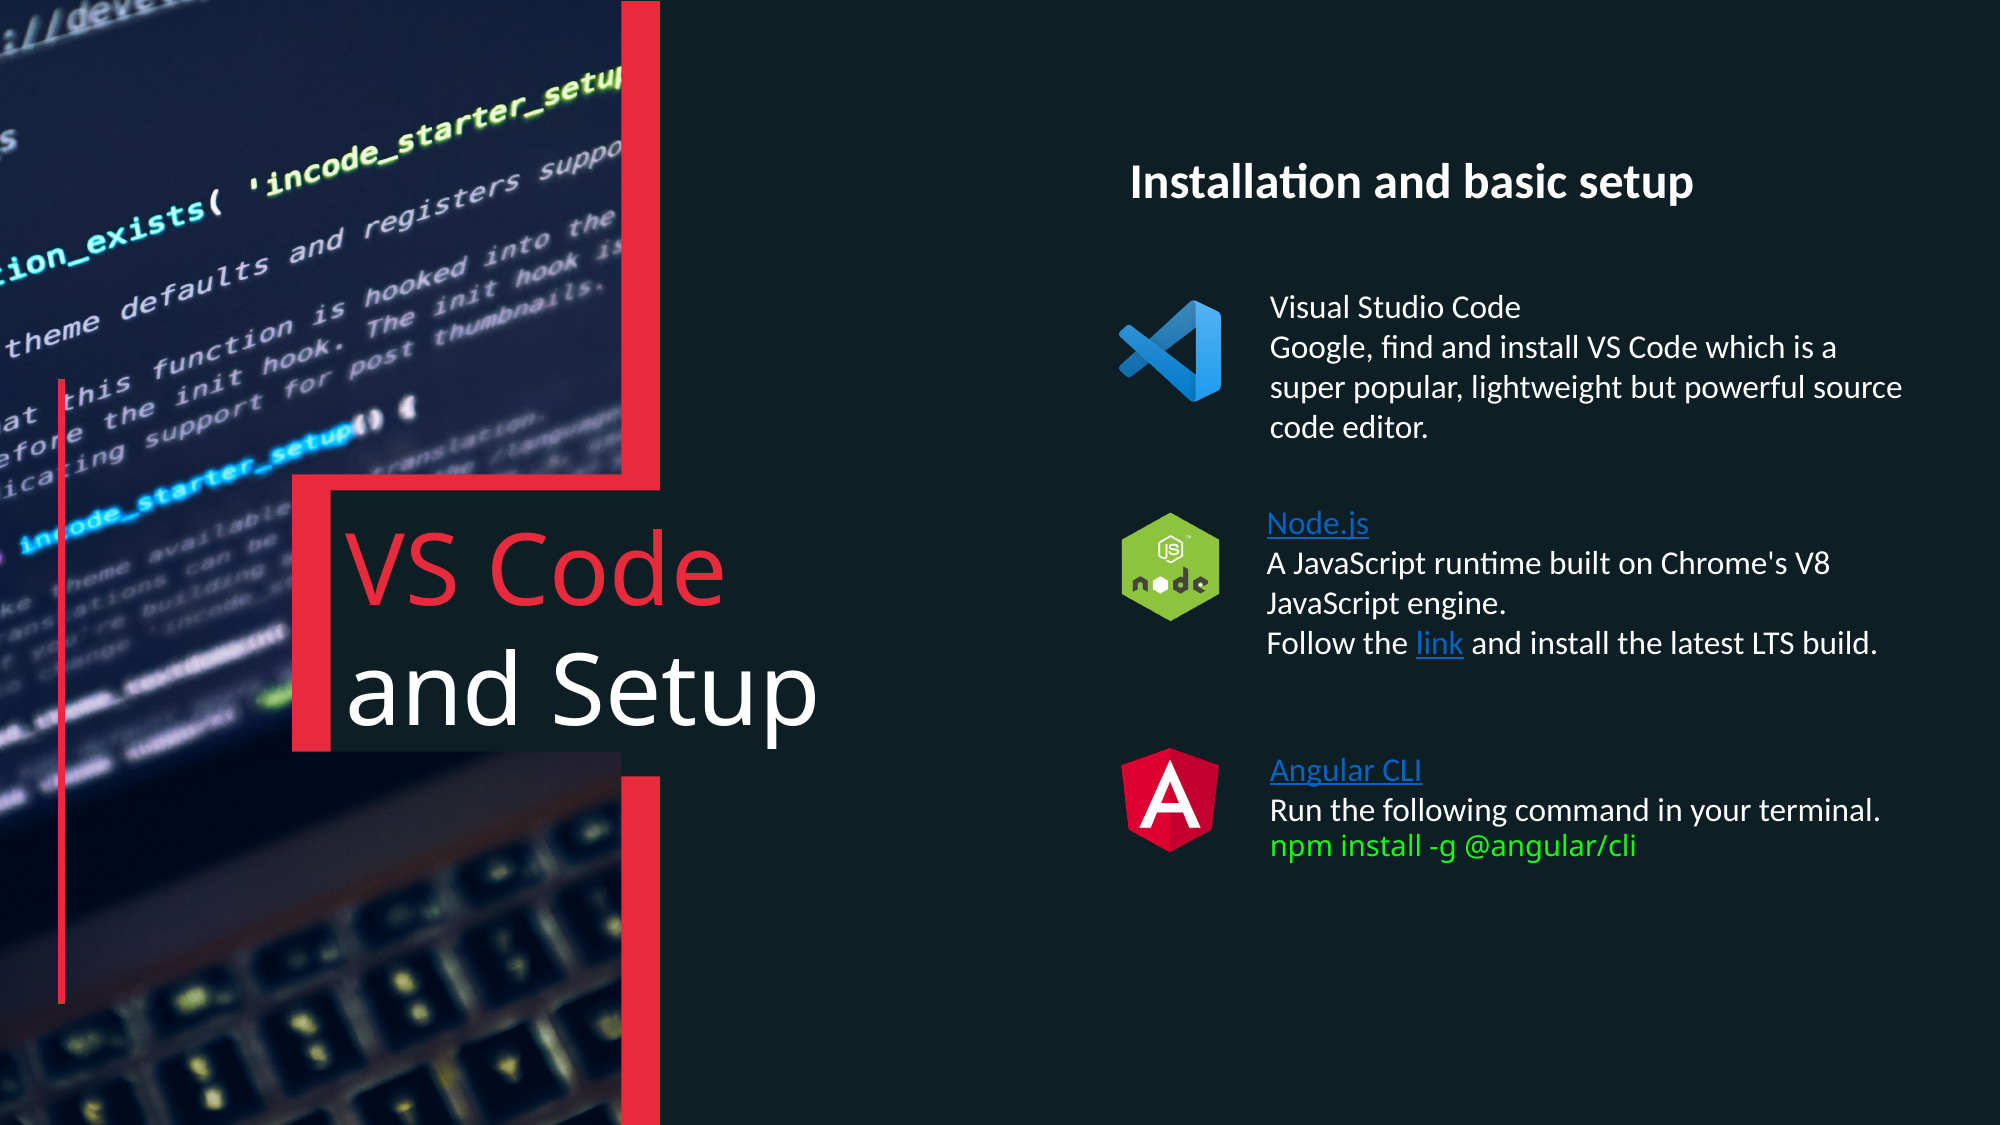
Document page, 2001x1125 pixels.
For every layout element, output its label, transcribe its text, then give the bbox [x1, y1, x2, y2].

text_box [622, 1, 661, 491]
picture [0, 0, 622, 1125]
text_box Visual Studio Code Google, find and install VS Code which is a super popular, lightweight but powerful source code editor. [1255, 278, 1924, 453]
text_box Installation and basic setup [1114, 142, 1723, 214]
text_box [622, 776, 661, 1125]
picture [1119, 300, 1221, 403]
text_box VS Code and Setup [622, 497, 1038, 753]
picture [1114, 511, 1226, 623]
picture [1104, 732, 1236, 863]
text_box Angular CLI Run the following command in your terminal. npm install -g @angular/cli [1255, 740, 1924, 870]
text_box Node.js A JavaScript runtime built on Chrome's V8 JavaScript engine. Follow the link and install the latest LTS build. [1251, 494, 1921, 669]
